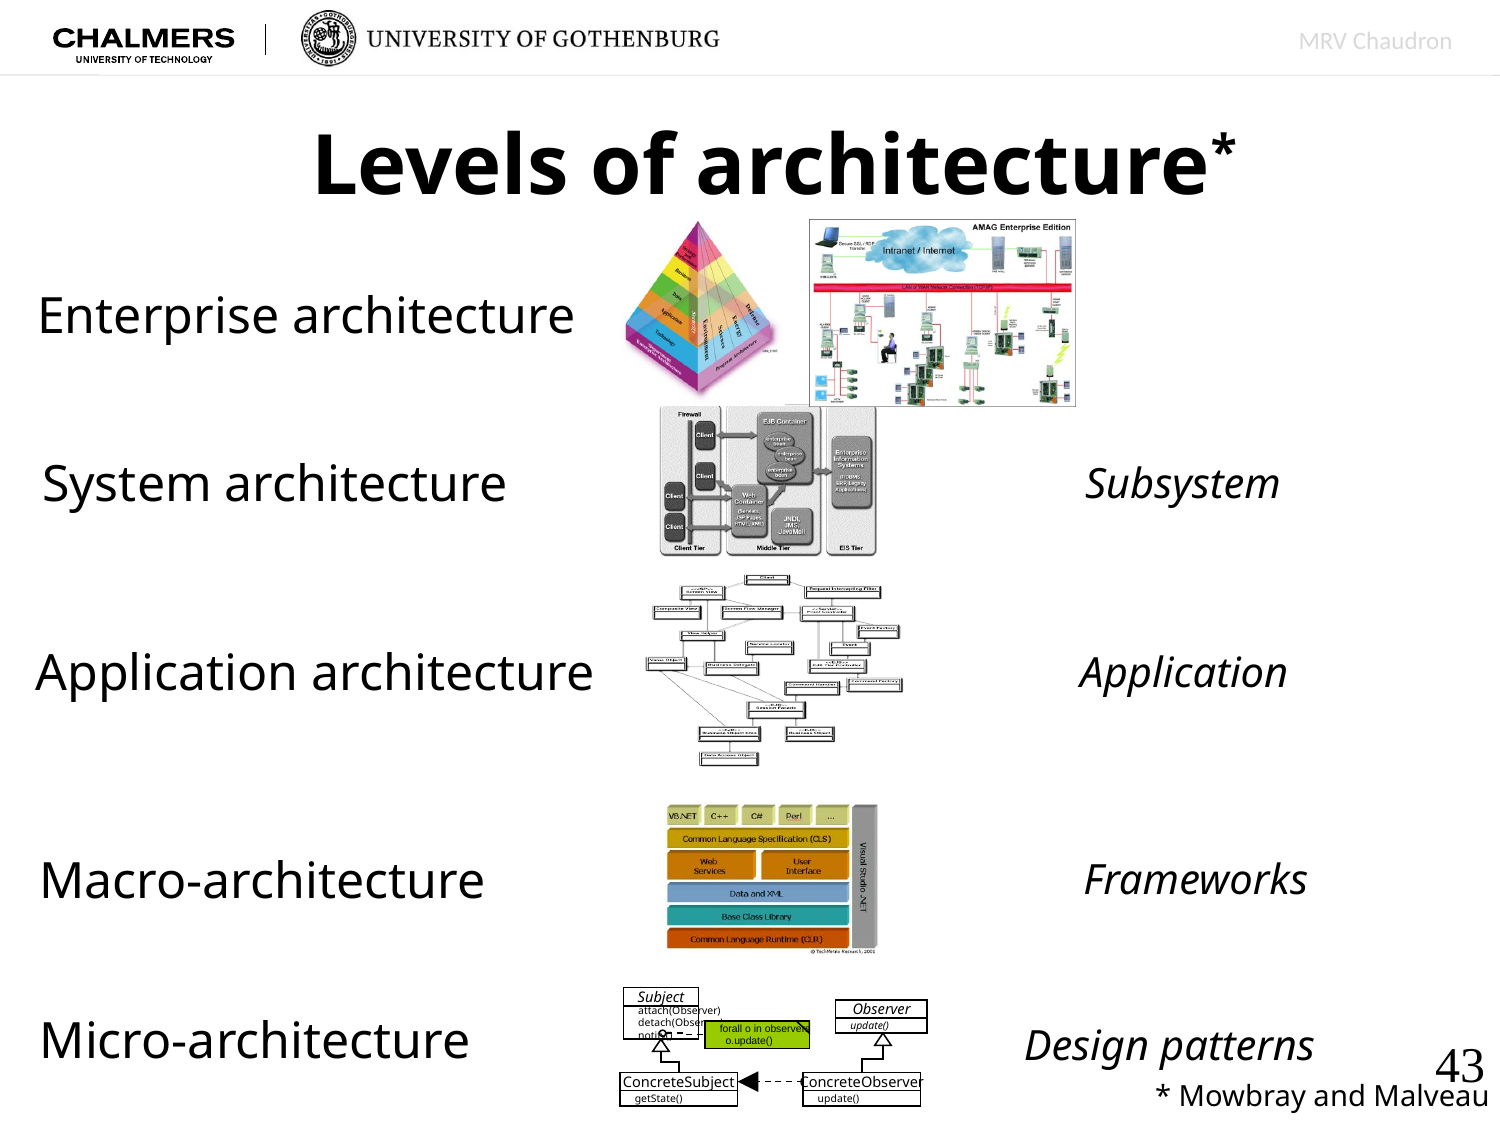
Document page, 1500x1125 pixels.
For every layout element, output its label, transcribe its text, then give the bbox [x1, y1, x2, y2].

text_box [40, 219, 1077, 408]
title Levels of architecture* [136, 101, 1412, 220]
slide_number 43 [1335, 1025, 1500, 1070]
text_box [40, 396, 1298, 567]
picture [301, 10, 720, 67]
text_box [40, 569, 1301, 772]
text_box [40, 802, 1323, 955]
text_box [40, 987, 1330, 1107]
text_box * Mowbray and Malveau [1140, 1070, 1500, 1120]
